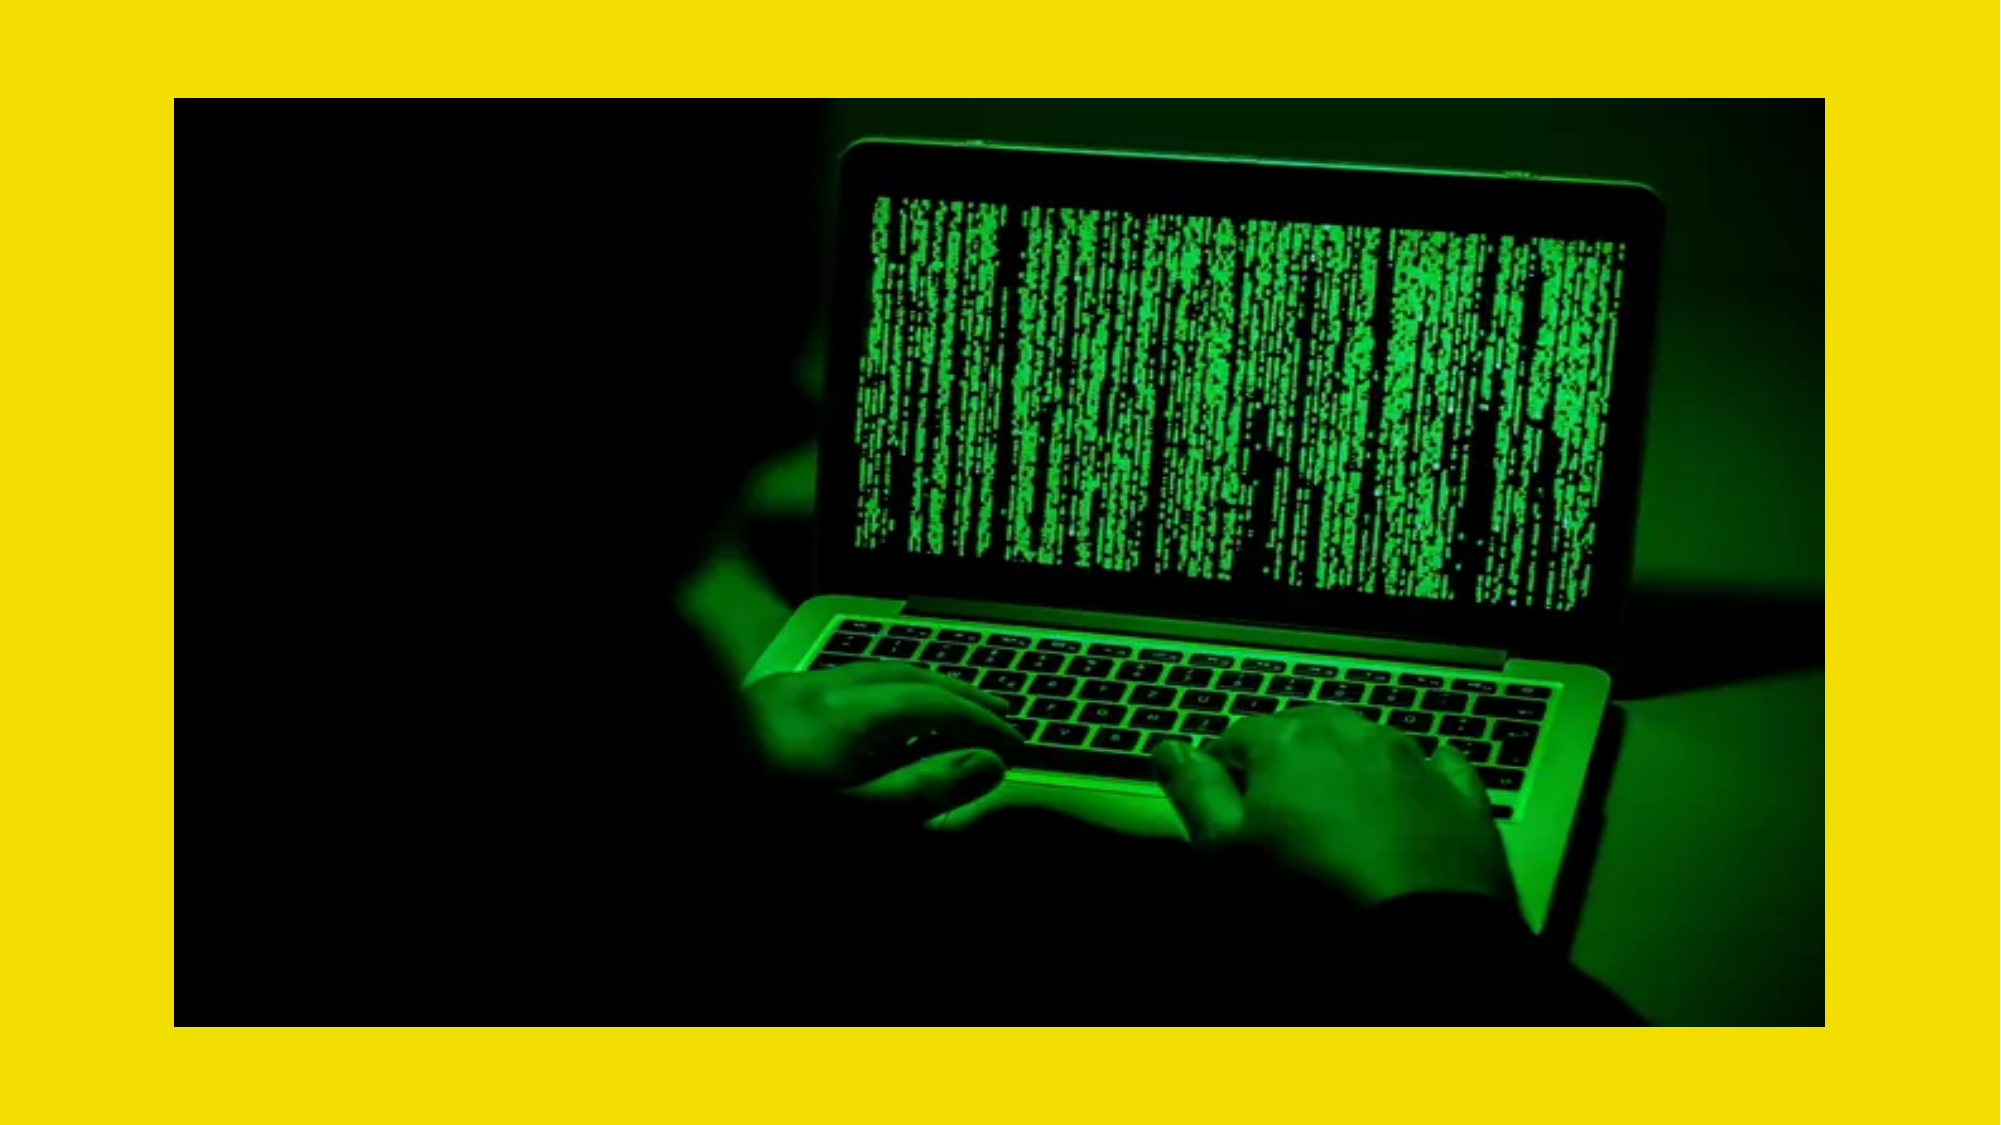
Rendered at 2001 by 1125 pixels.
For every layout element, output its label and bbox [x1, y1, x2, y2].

picture [174, 98, 1825, 1027]
